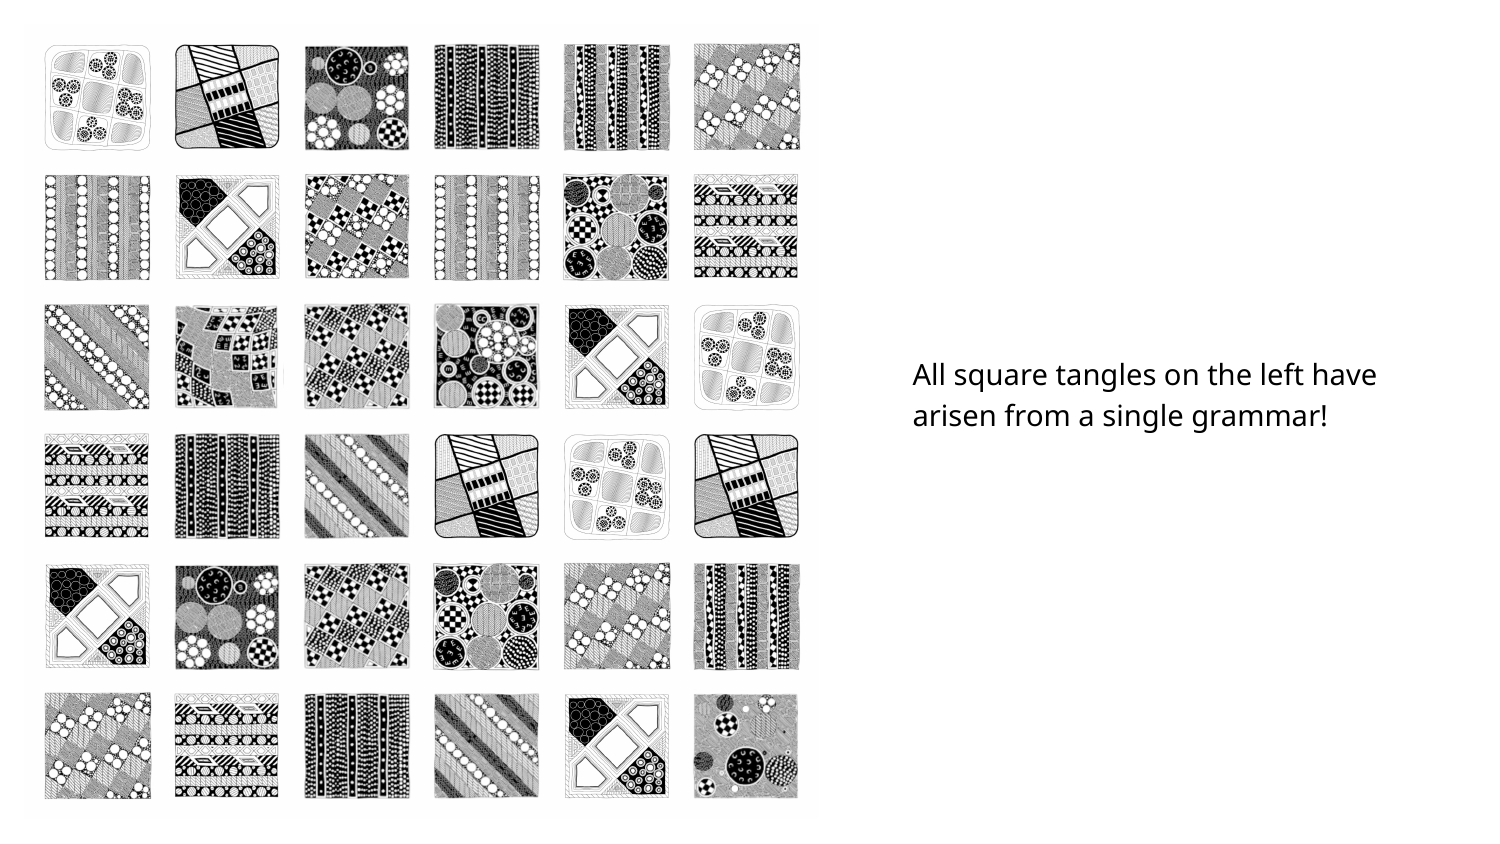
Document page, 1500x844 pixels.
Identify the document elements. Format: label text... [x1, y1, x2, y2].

text_box All square tangles on the left have arisen from a single grammar! [897, 336, 1419, 456]
picture [24, 24, 819, 819]
